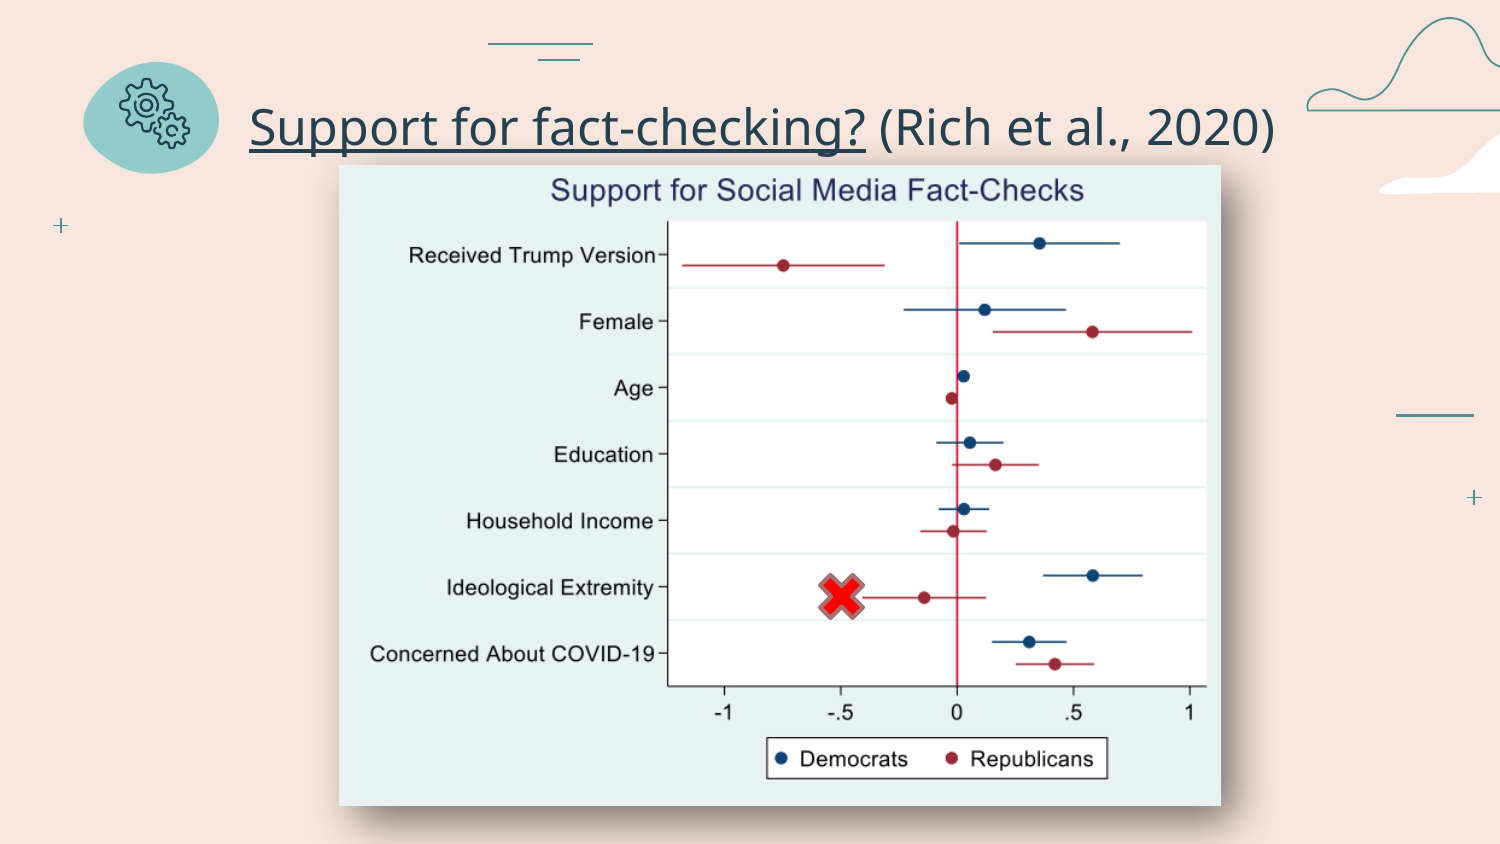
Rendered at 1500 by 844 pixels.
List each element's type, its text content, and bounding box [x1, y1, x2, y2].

title Support for fact-checking? (Rich et al., 2020) [234, 86, 1397, 150]
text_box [82, 61, 227, 175]
picture [339, 165, 1221, 806]
